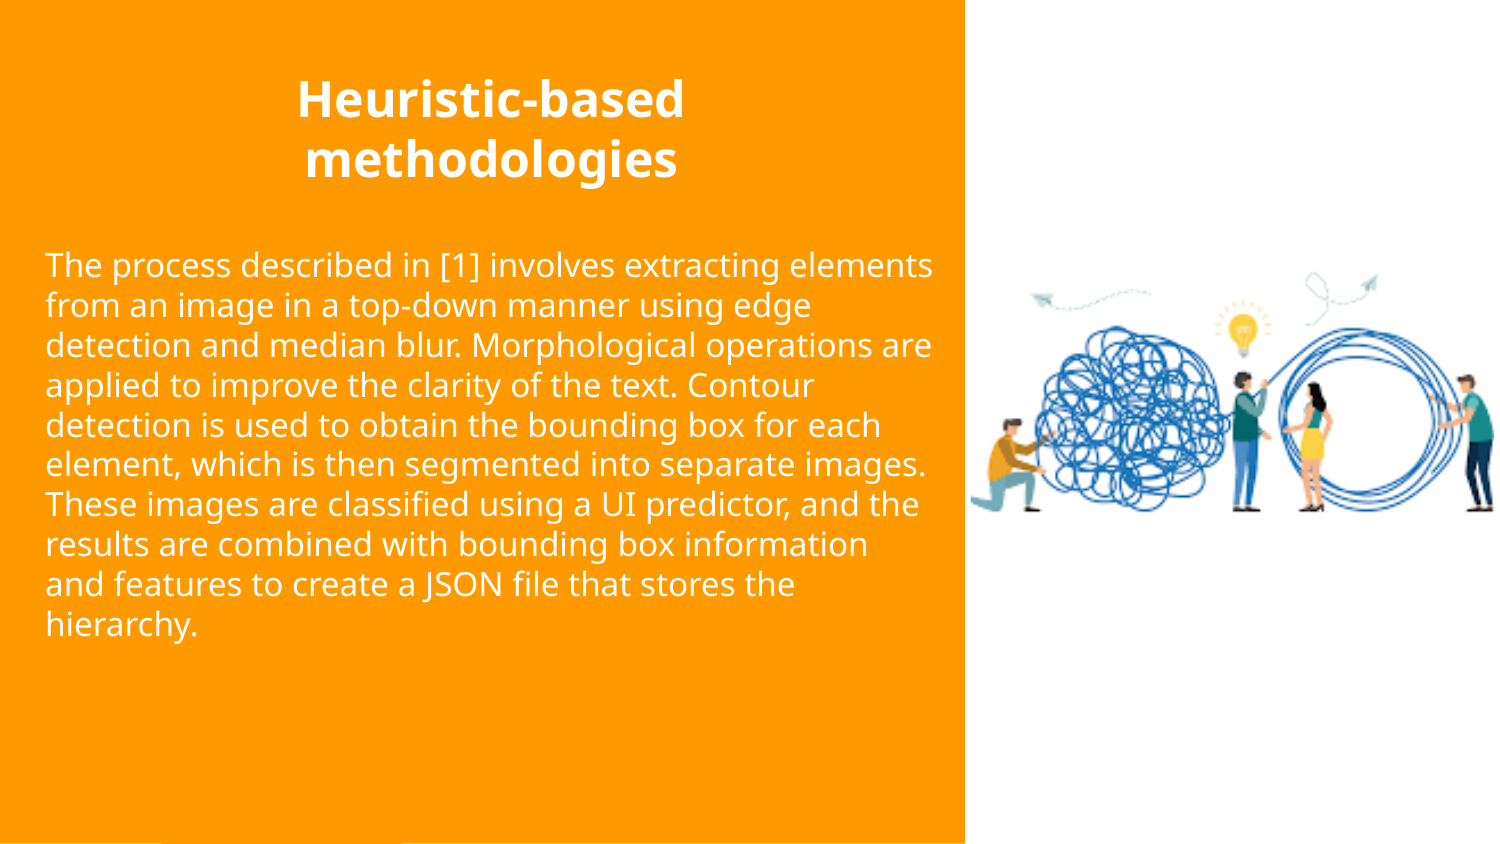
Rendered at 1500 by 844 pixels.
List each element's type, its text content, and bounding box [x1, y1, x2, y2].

picture [970, 260, 1495, 518]
text_box [0, 0, 966, 844]
text_box The process described in [1] involves extracting elements from an image in a top-down manner using edge detection and median blur. Morphological operations are applied to improve the clarity of the text. Contour detection is used to obtain the bounding box for each element, which is then segmented into separate images. These images are classified using a UI predictor, and the results are combined with bounding box information and features to create a JSON file that stores the hierarchy. [30, 229, 953, 793]
text_box Heuristic-based methodologies [114, 93, 869, 203]
